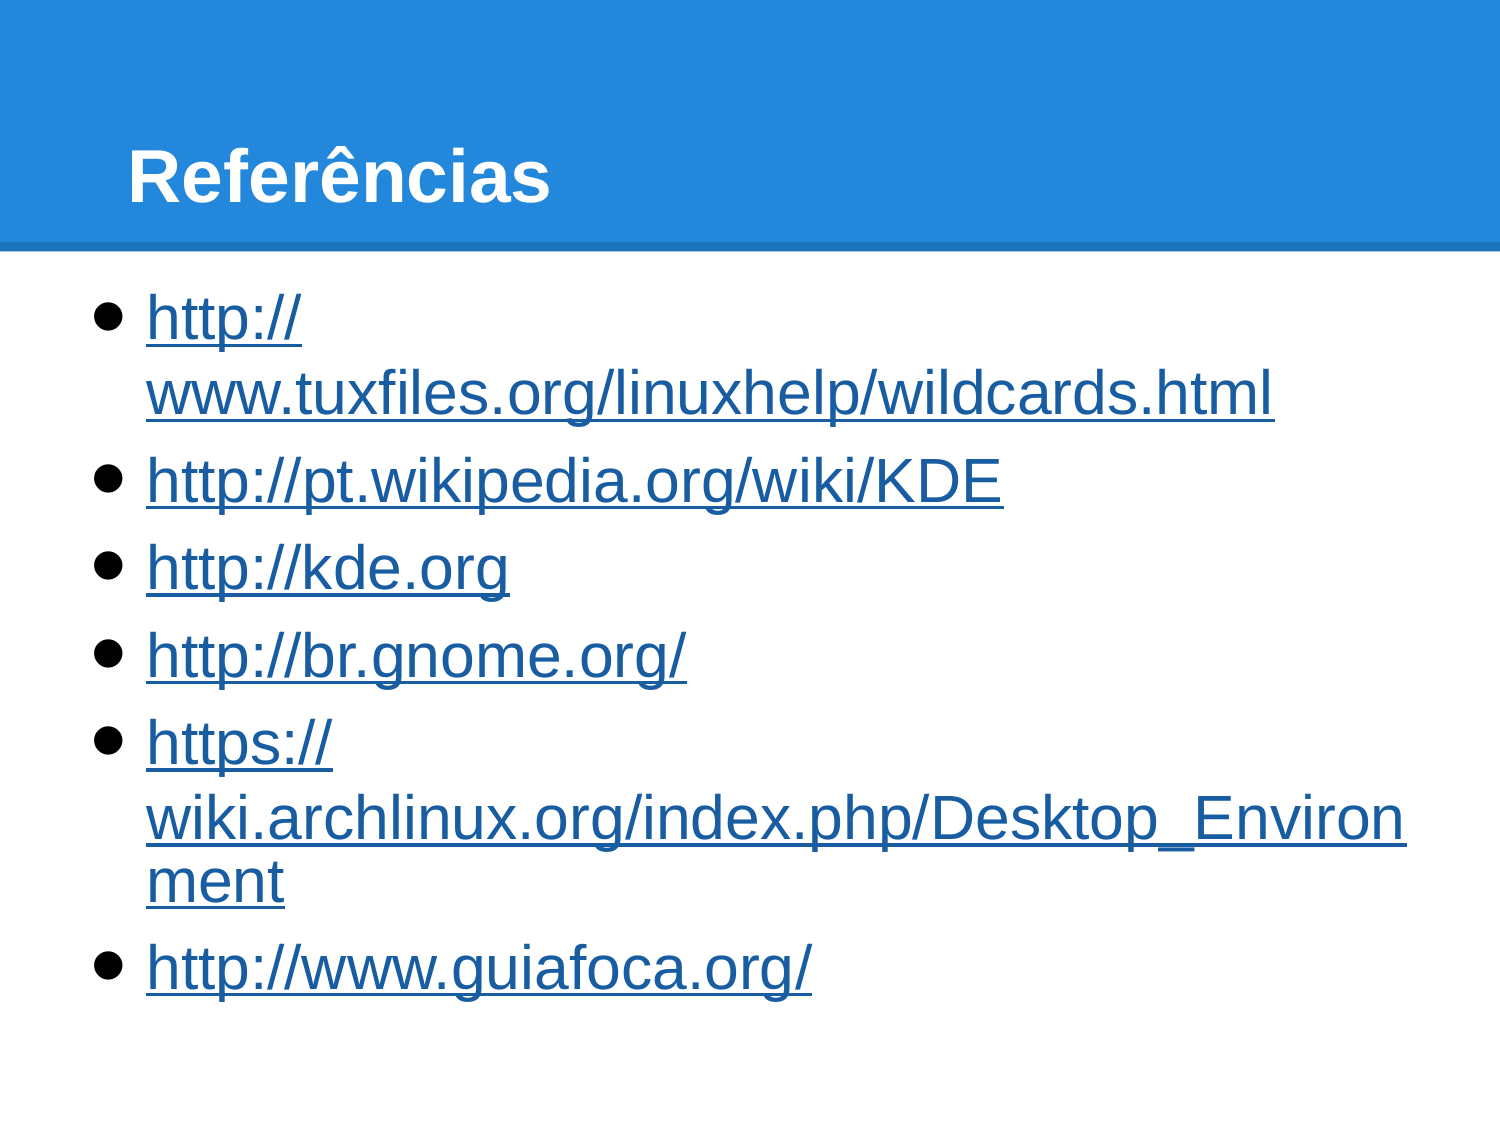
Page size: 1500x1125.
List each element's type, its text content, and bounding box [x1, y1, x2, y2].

title Referências [75, 45, 1425, 233]
list http://www.tuxfiles.org/linuxhelp/wildcards.html http://pt.wikipedia.org/wiki/KDE http://kde.org http://br.gnome.org/ https://wiki.archlinux.org/index.php/Desktop_Environment http://www.guiafoca.org/ [75, 262, 1425, 1078]
